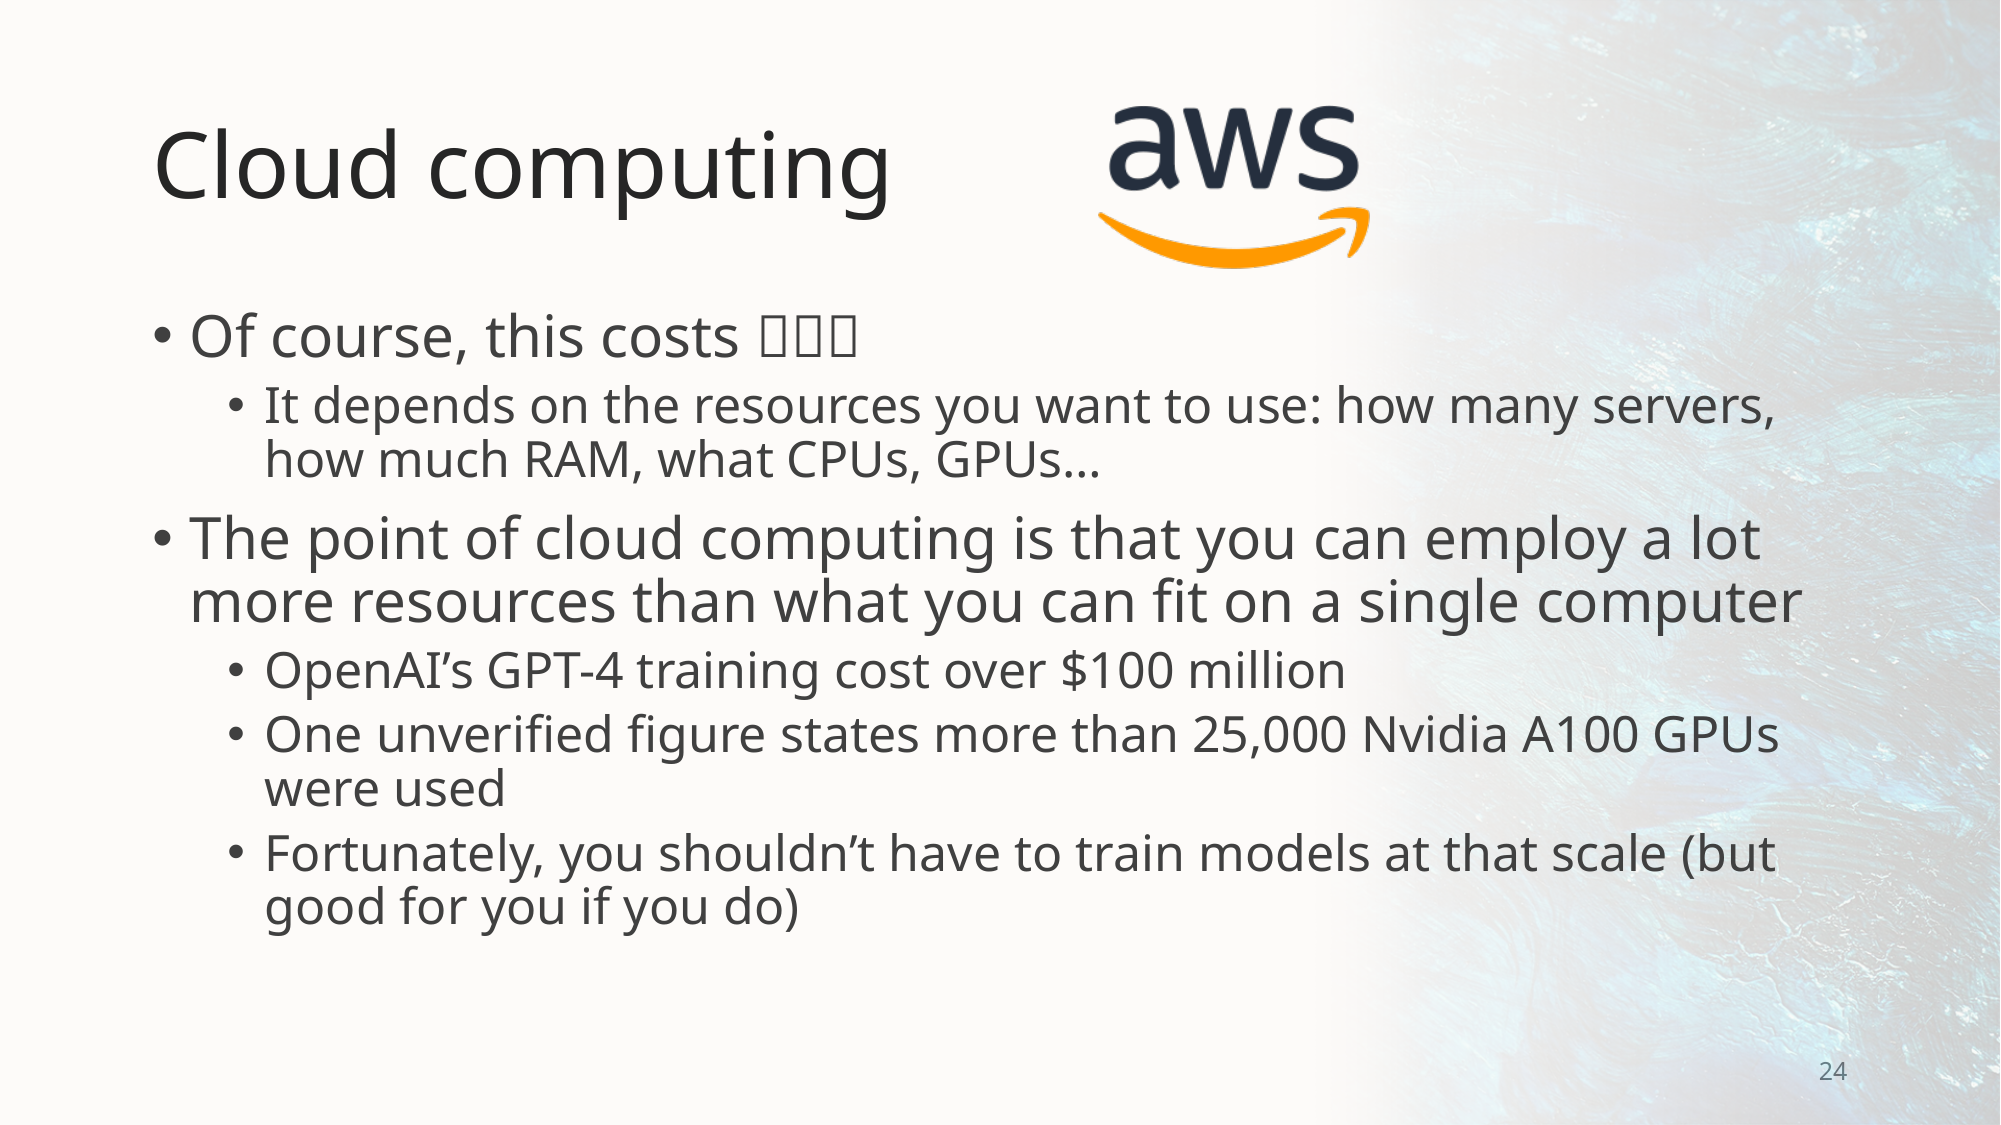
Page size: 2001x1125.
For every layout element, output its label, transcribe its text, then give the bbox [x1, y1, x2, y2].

list Of course, this costs 💸💸💸 It depends on the resources you want to use: how many servers, how much RAM, what CPUs, GPUs… The point of cloud computing is that you can employ a lot more resources than what you can fit on a single computer OpenAI’s GPT-4 training cost over $100 million One unverified figure states more than 25,000 Nvidia A100 GPUs were used Fortunately, you shouldn’t have to train models at that scale (but good for you if you do) [137, 299, 1286, 1125]
title Cloud computing [137, 59, 1286, 278]
picture [1096, 0, 2000, 1125]
